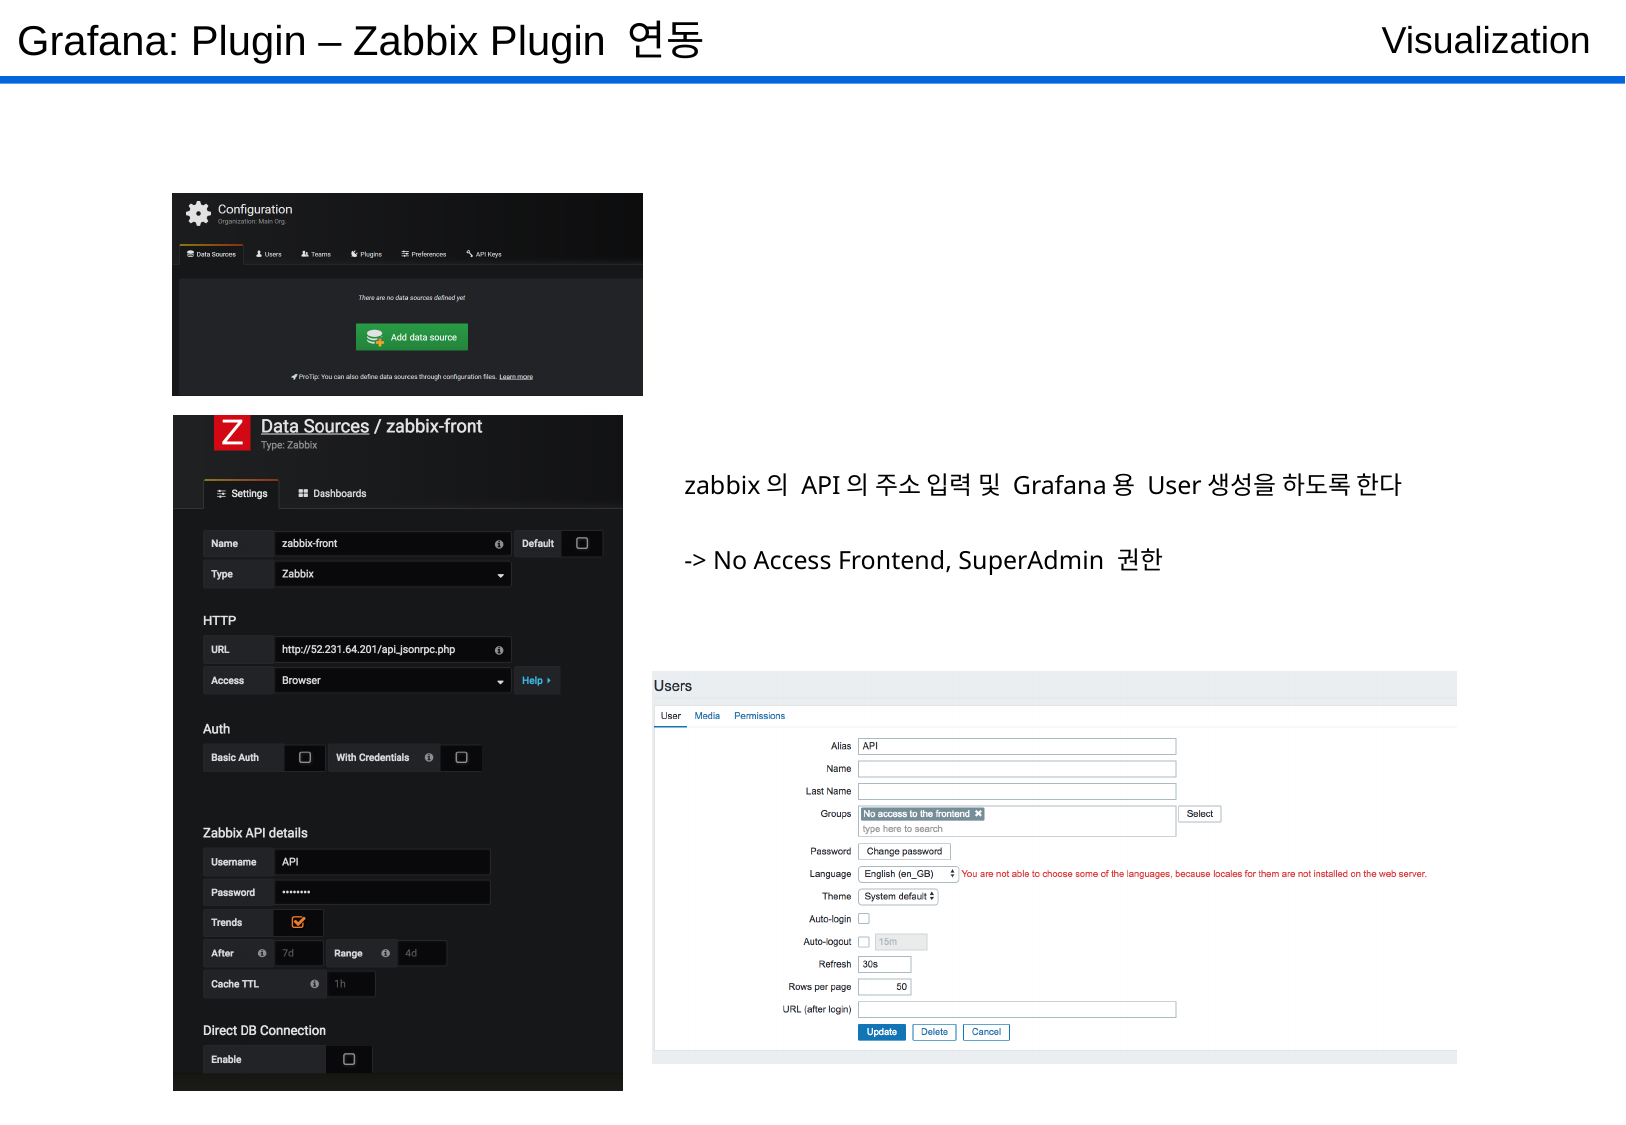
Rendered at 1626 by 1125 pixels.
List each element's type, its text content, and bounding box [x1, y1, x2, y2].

picture [172, 414, 623, 1091]
text_box zabbix의 API의 주소 입력 및 Grafana용 User생성을 하도록 한다 -> No Access Frontend, SuperAdmin 권한 [669, 464, 1519, 536]
picture [651, 671, 1457, 1064]
text_box Grafana: Plugin – Zabbix Plugin 연동 [2, 0, 886, 79]
picture [172, 193, 643, 396]
text_box Visualization [886, 0, 1606, 79]
